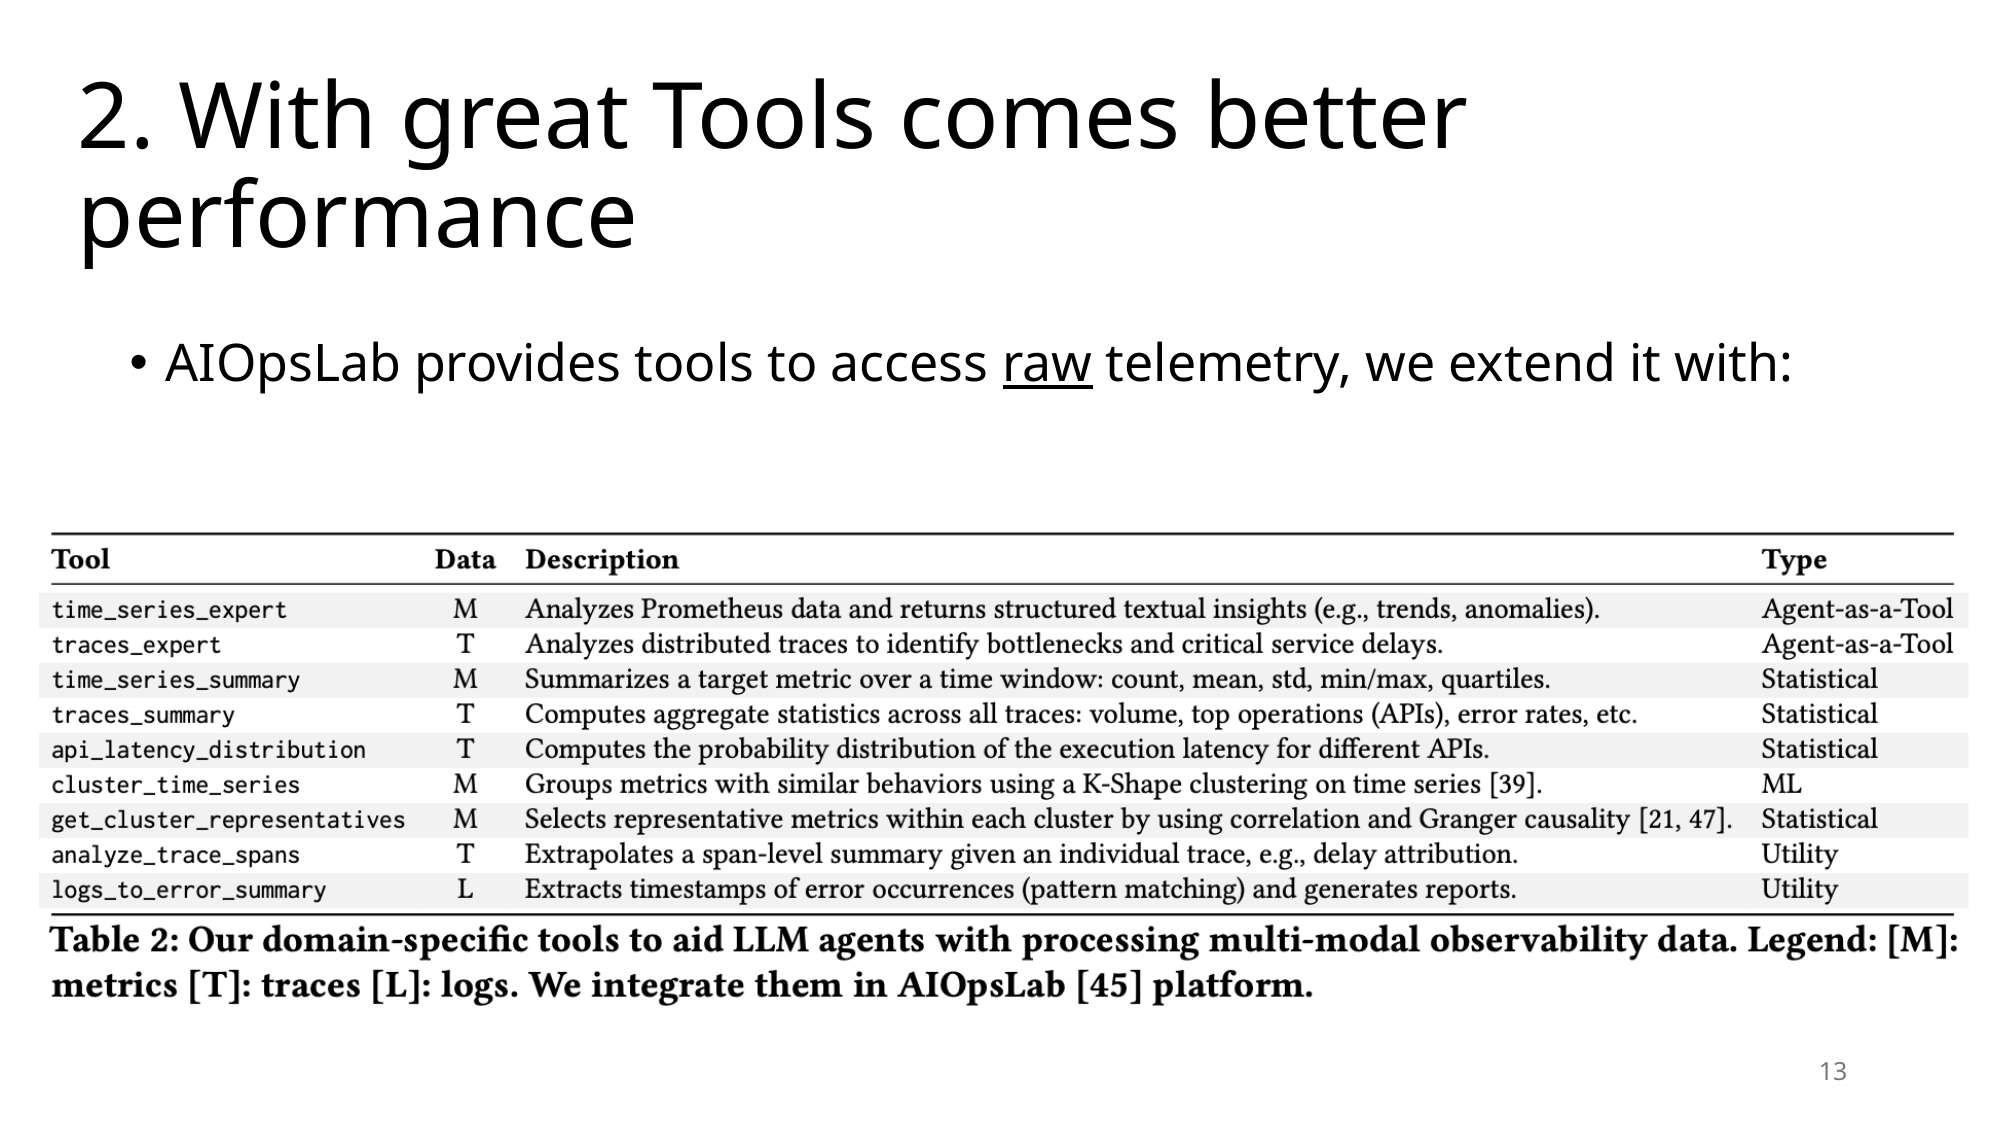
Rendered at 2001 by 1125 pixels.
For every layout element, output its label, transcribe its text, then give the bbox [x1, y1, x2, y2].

list AIOpsLab provides tools to access raw telemetry, we extend it with: [114, 328, 1840, 444]
picture [38, 517, 1988, 1010]
title 2. With great Tools comes better performance [62, 59, 1988, 278]
slide_number 12 [1412, 1042, 1863, 1103]
